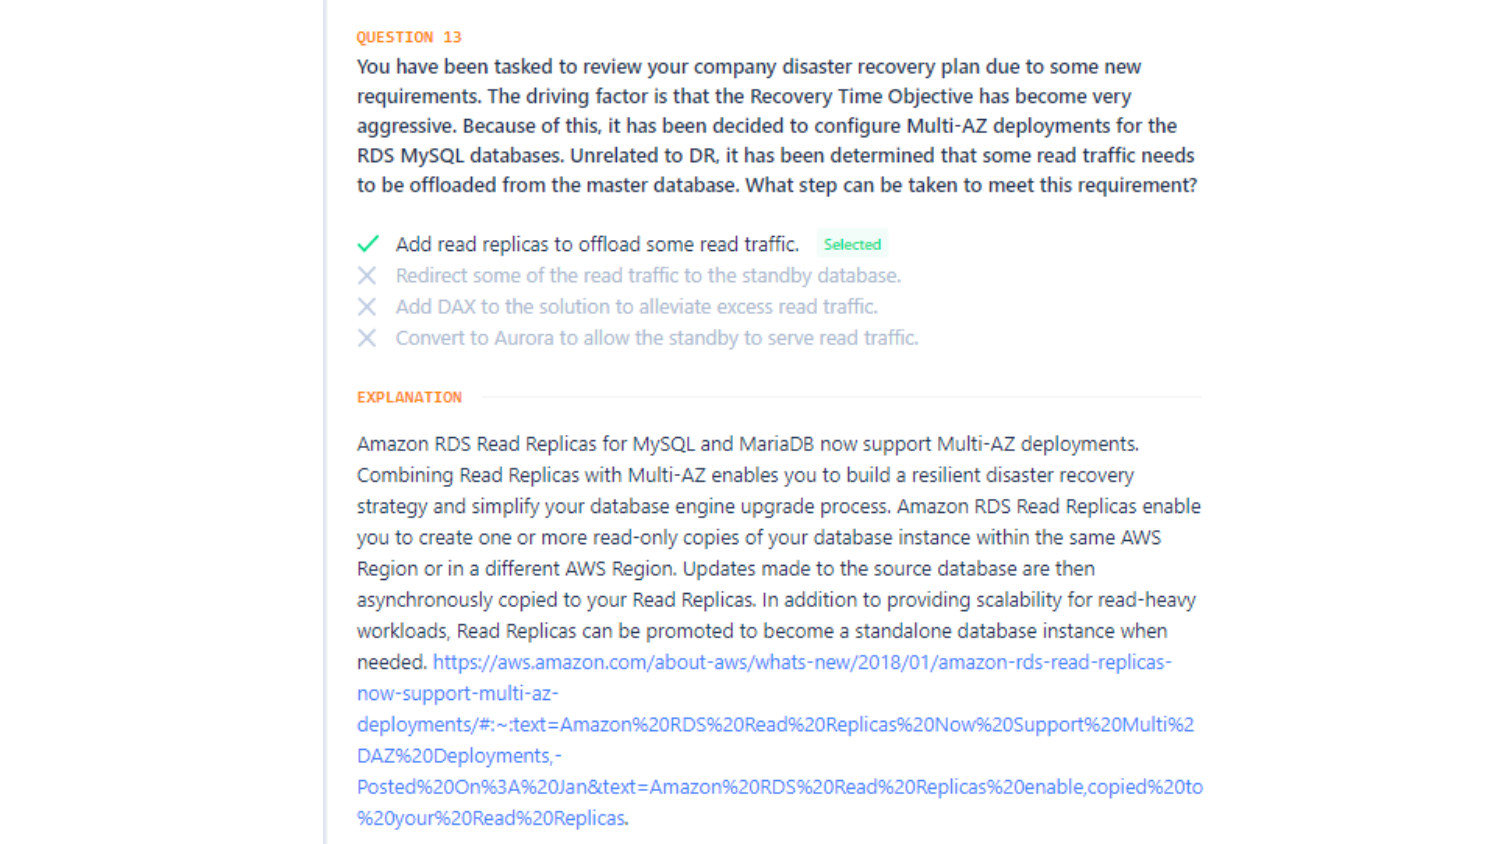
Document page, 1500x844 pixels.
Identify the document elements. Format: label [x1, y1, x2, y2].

picture [323, 0, 1231, 844]
